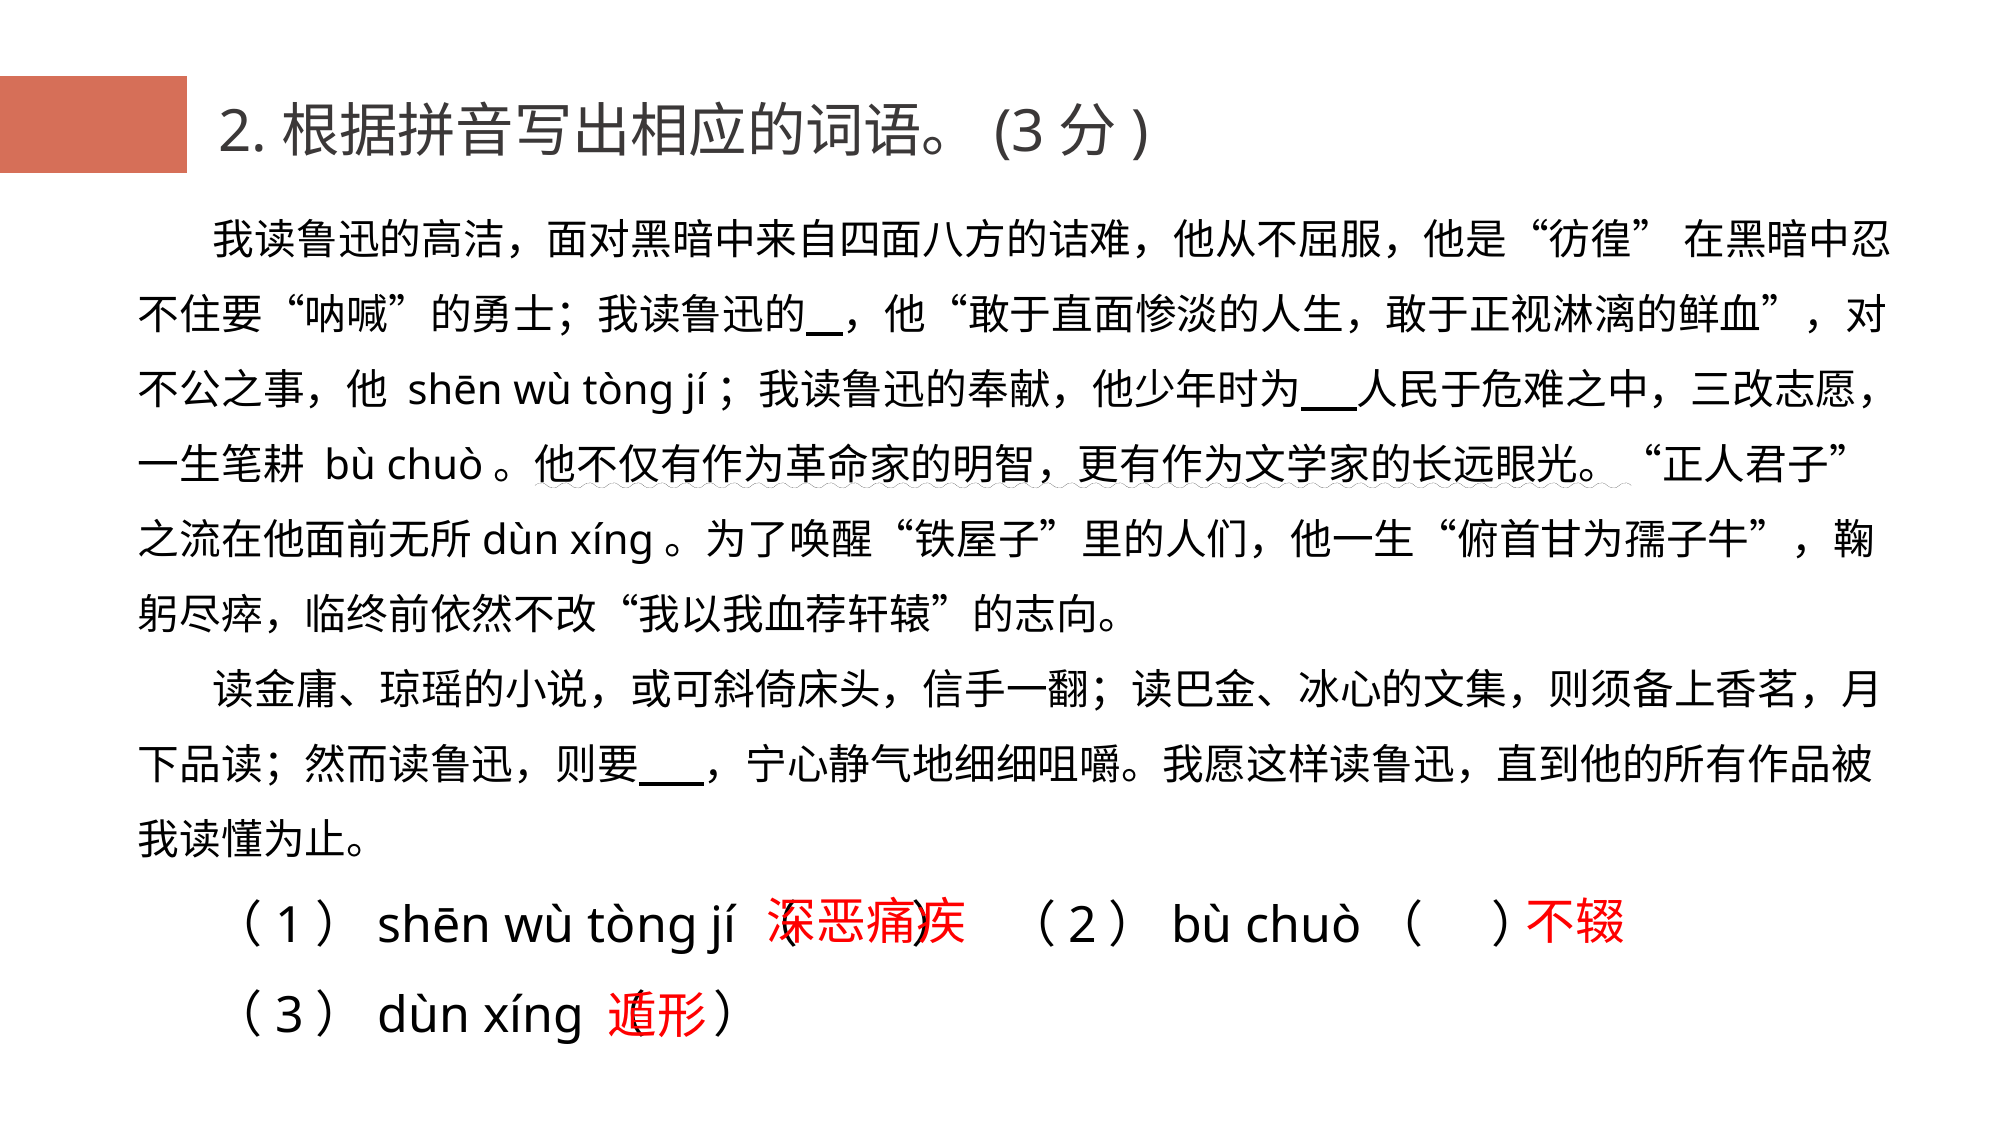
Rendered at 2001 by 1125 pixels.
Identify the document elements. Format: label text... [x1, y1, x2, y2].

text_box 深恶痛疾 [751, 882, 1052, 957]
title 2.根据拼音写出相应的词语。(3分) [203, 84, 1166, 180]
text_box 我读鲁迅的高洁，面对黑暗中来自四面八方的诘难，他从不屈服，他是“彷徨” 在黑暗中忍不住要“呐喊”的勇士；我读鲁迅的 ，他“敢于直面惨淡的人生，敢于正视淋漓的鲜血”，对不公之事，他 shēn wù tòng jí；我读鲁迅的奉献，他少年时为 人民于危难之中，三改志愿，一生笔耕 bù chuò。他不仅有作为革命家的明智，更有作为文学家的长远眼光。“正人君子”之流在他面前无所dùn xíng。为了唤醒“铁屋子”里的人们，他一生“俯首甘为孺子牛”，鞠躬尽瘁，临终前依然不改“我以我血荐轩辕”的志向。 读金庸、琼瑶的小说，或可斜倚床头，信手一翻；读巴金、冰心的文集，则须备上香茗，月下品读；然而读鲁迅，则要 ，宁心静气地细细咀嚼。我愿这样读鲁迅，直到他的所有作品被我读懂为止。 （1）shēn wù tòng jí（ ） （2）bù chuò（ ） （3）dùn xíng（ ） [123, 180, 1917, 1050]
text_box 遁形 [592, 976, 776, 1051]
text_box 不辍 [1510, 882, 1694, 957]
